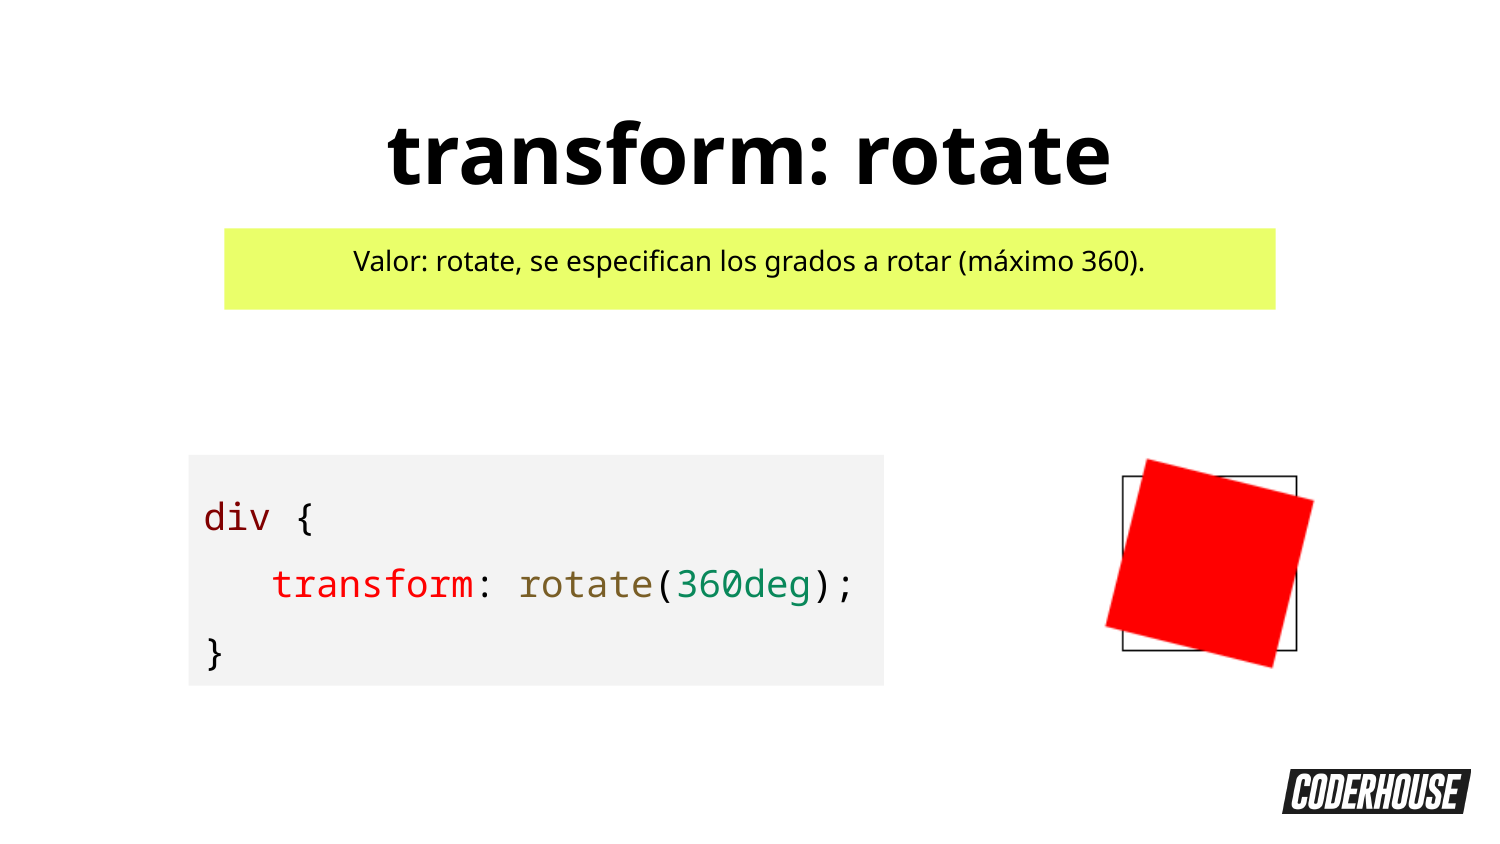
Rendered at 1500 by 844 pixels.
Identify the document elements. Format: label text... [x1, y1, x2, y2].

text_box transform: rotate [238, 71, 1262, 186]
picture [1281, 769, 1471, 814]
picture [1054, 413, 1368, 727]
text_box div { transform: rotate(360deg); } [188, 454, 884, 686]
text_box Valor: rotate, se especifican los grados a rotar (máximo 360). [224, 228, 1276, 310]
